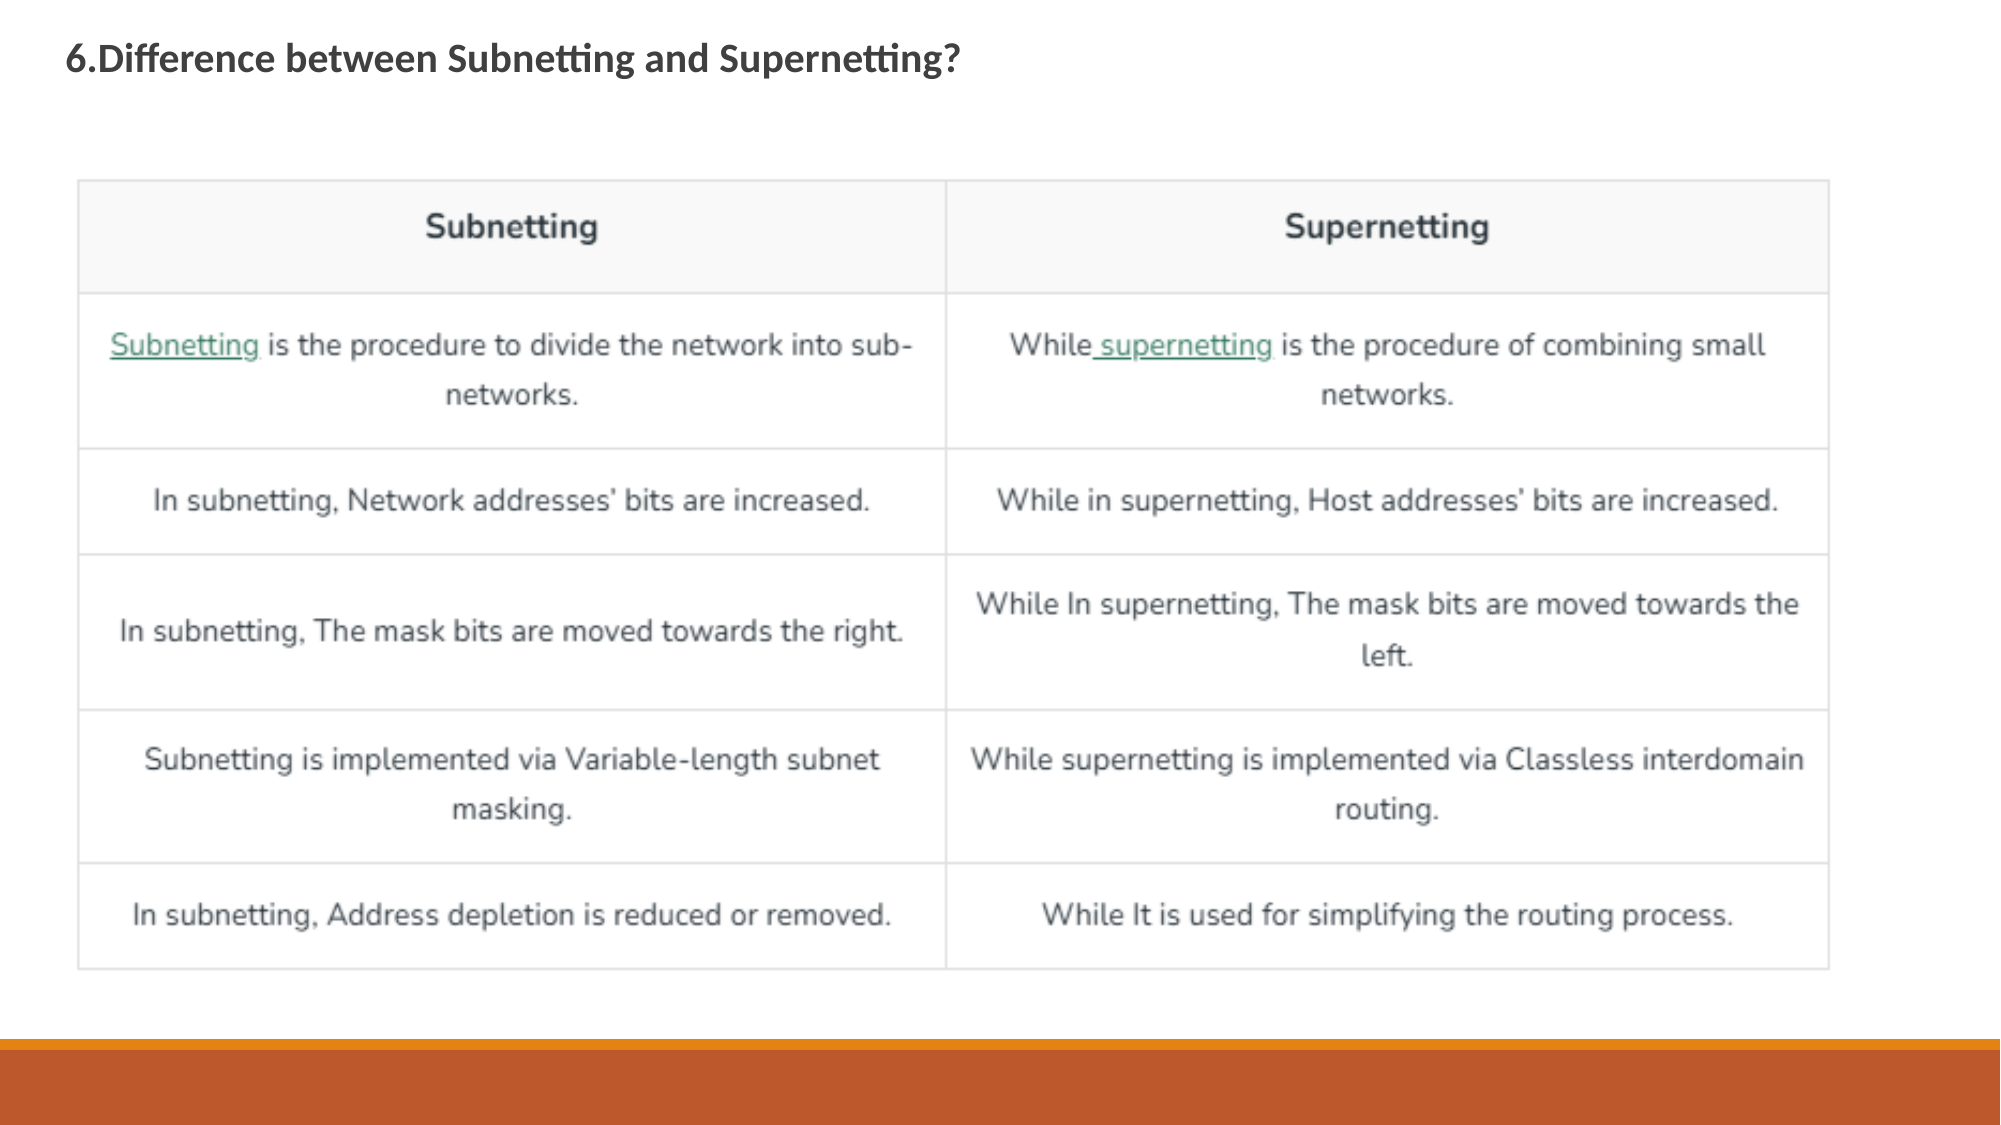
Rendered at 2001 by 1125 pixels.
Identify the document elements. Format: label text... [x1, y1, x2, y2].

picture [49, 152, 1899, 992]
list 6.Difference between Subnetting and Supernetting? [50, 28, 2000, 963]
